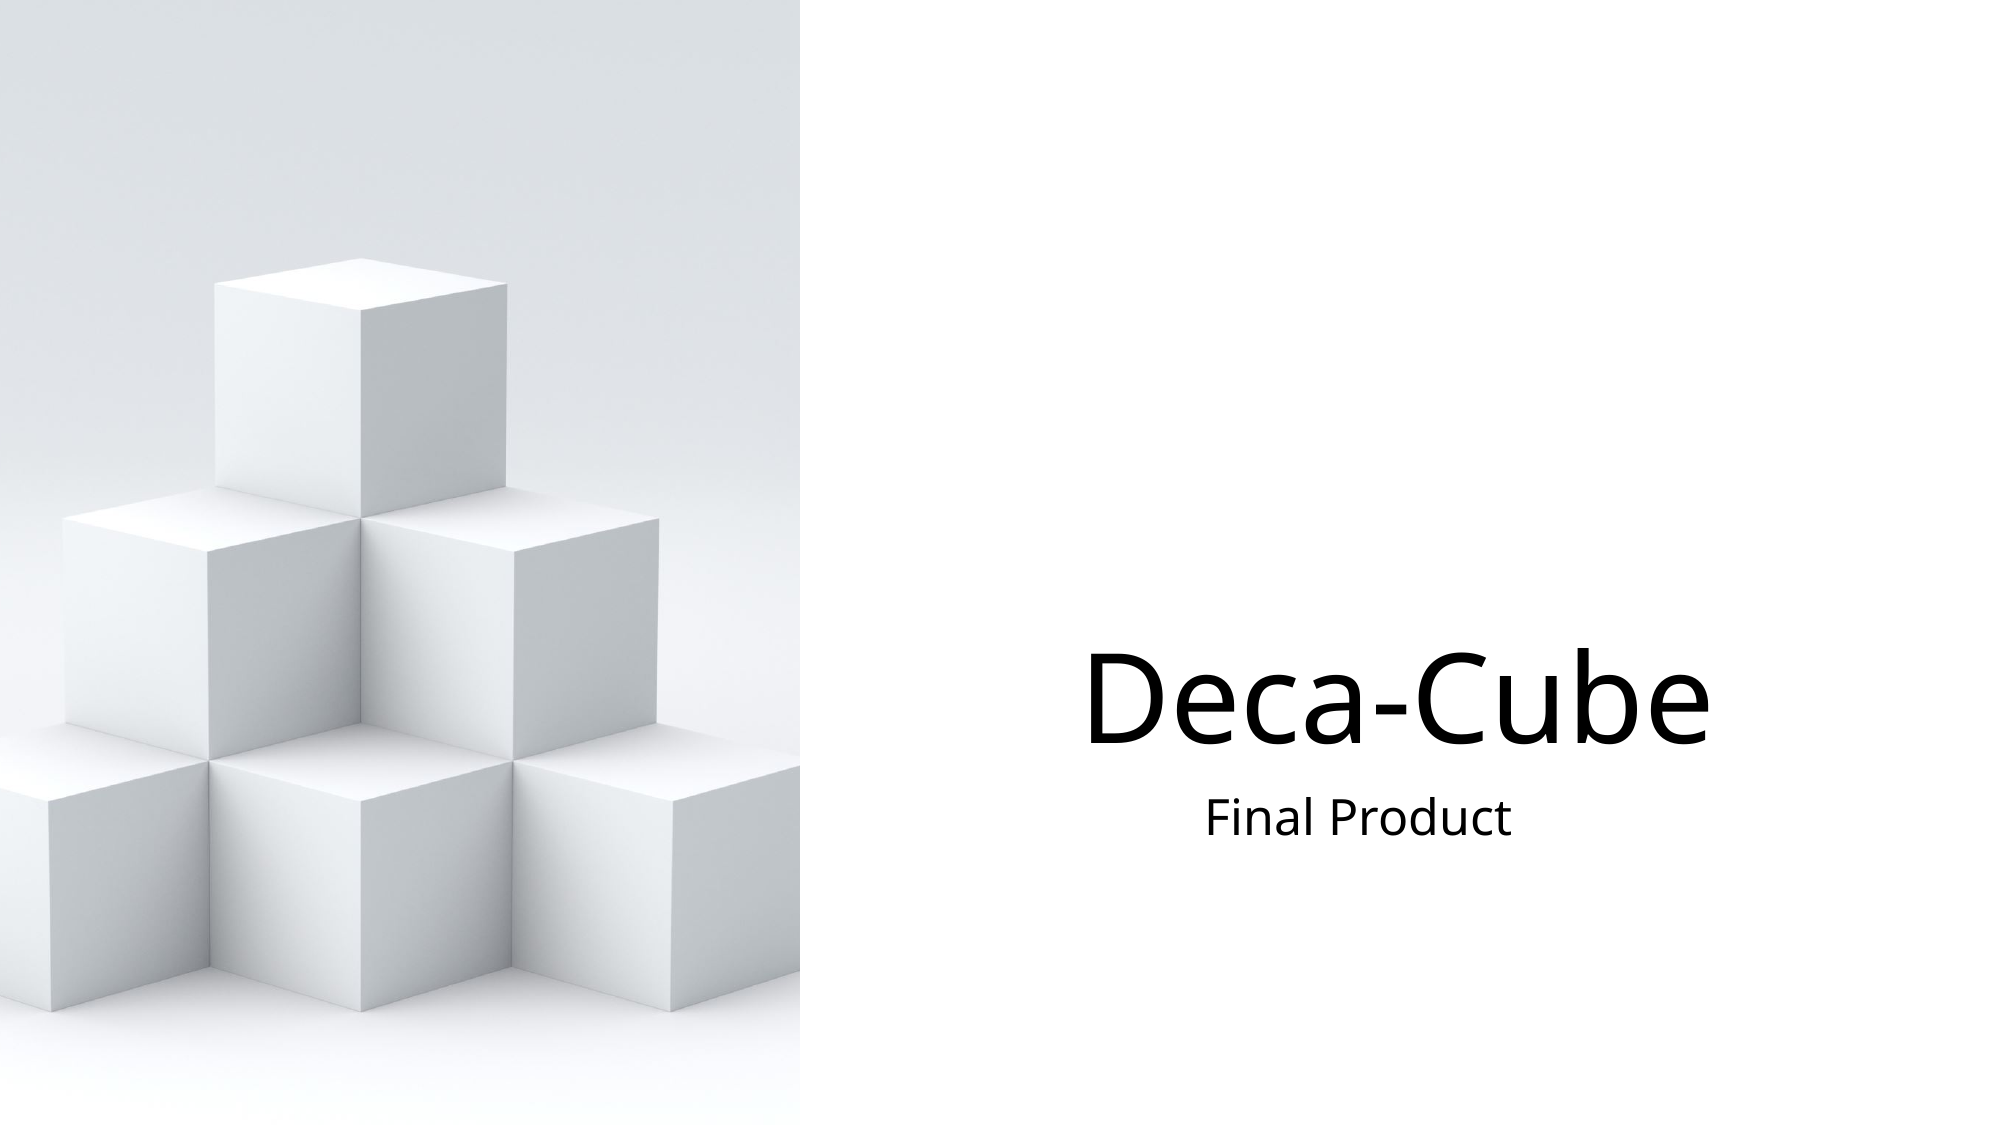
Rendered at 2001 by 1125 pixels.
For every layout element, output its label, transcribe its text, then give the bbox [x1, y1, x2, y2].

picture [0, 0, 801, 1125]
title Deca-Cube [919, 143, 1875, 778]
subtitle Final Product [921, 785, 1795, 950]
